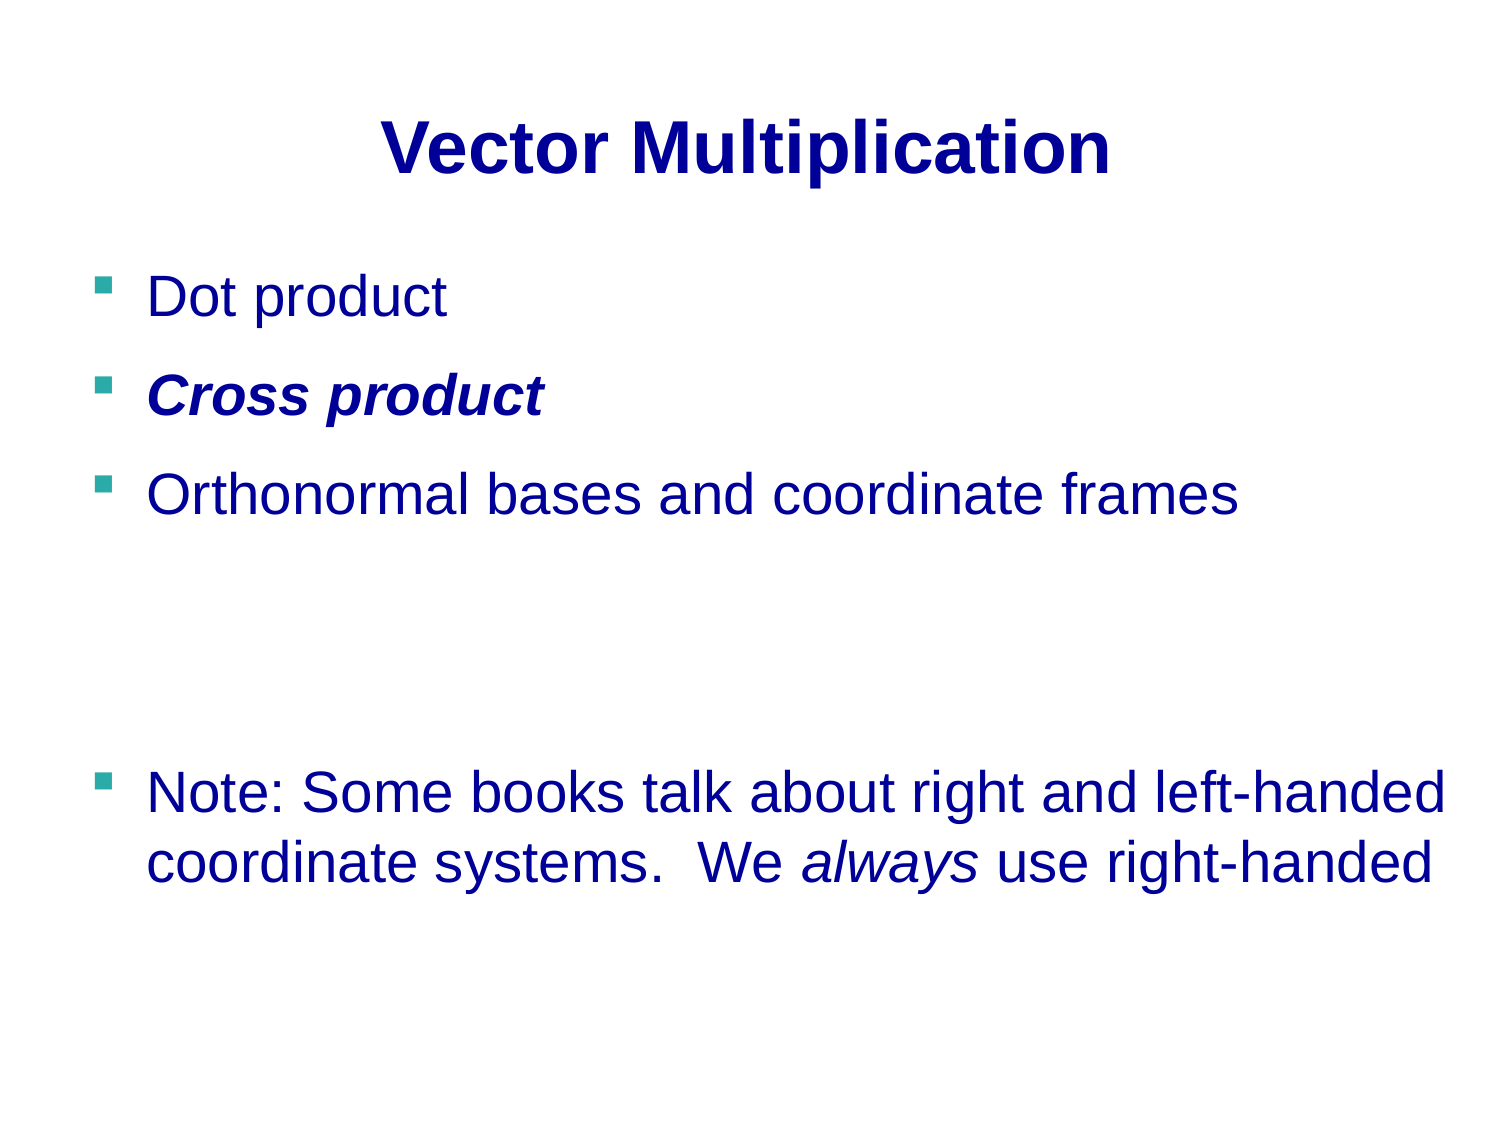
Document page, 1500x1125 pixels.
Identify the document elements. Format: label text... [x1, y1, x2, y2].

list Dot product Cross product Orthonormal bases and coordinate frames Note: Some books talk about right and left-handed coordinate systems. We always use right-handed [75, 250, 1500, 1076]
title Vector Multiplication [111, 87, 1383, 200]
